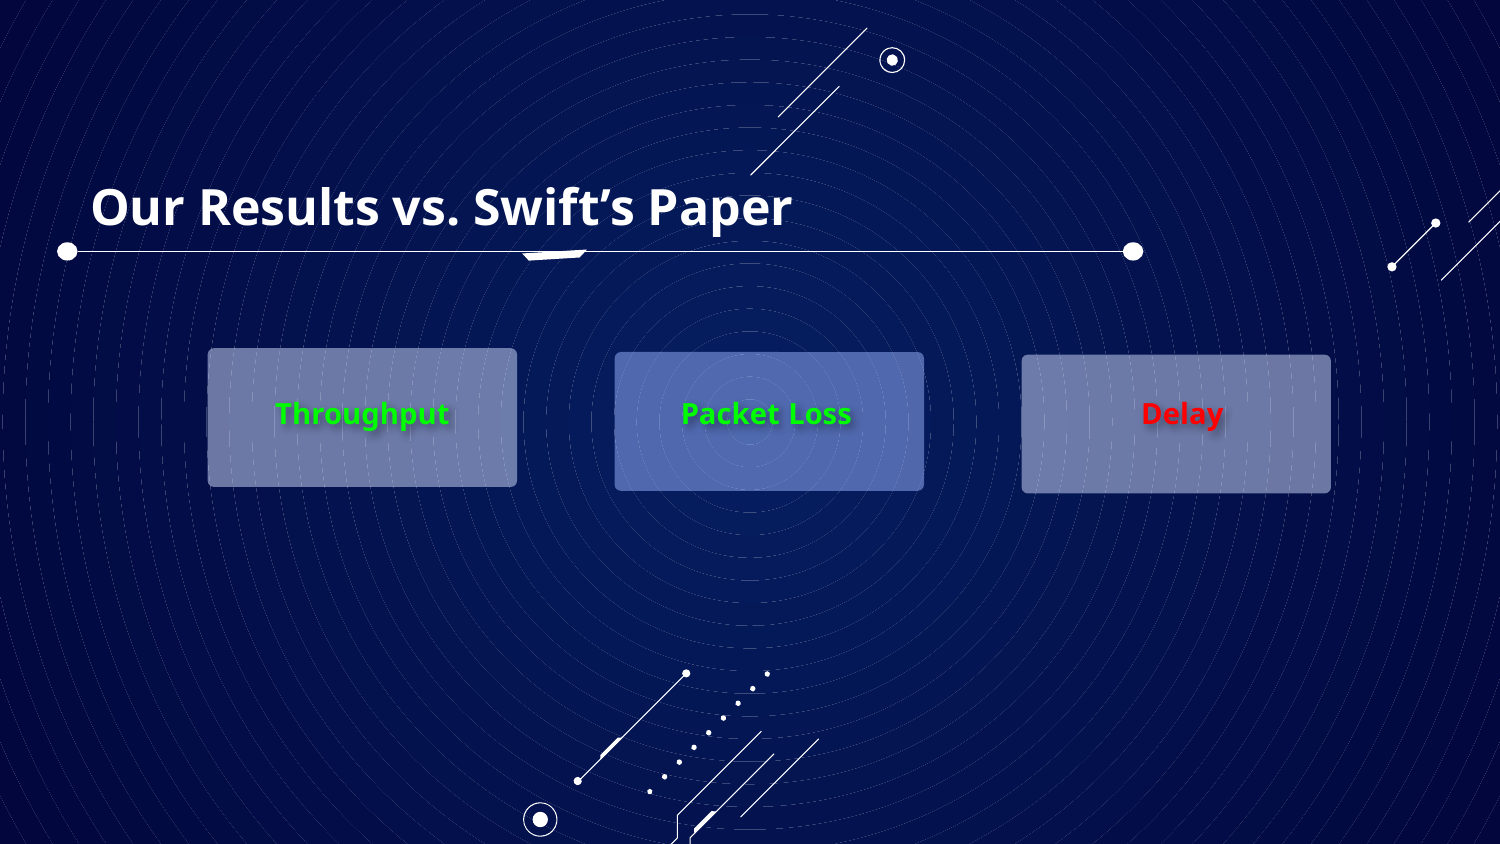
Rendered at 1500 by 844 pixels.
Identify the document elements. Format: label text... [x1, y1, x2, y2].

text_box Delay [1021, 388, 1344, 438]
text_box Throughput [182, 388, 543, 438]
text_box [205, 346, 520, 386]
text_box Swift in NS-3 (Implementation) [1375, 72, 1500, 261]
text_box [612, 449, 927, 493]
text_box Packet Loss [586, 388, 947, 438]
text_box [522, 669, 820, 844]
text_box [205, 449, 520, 490]
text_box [56, 220, 1144, 283]
text_box Our Results vs. Swift’s Paper [74, 175, 1425, 288]
text_box [1019, 441, 1334, 496]
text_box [749, 27, 906, 176]
text_box [612, 349, 927, 386]
text_box [1019, 352, 1334, 394]
